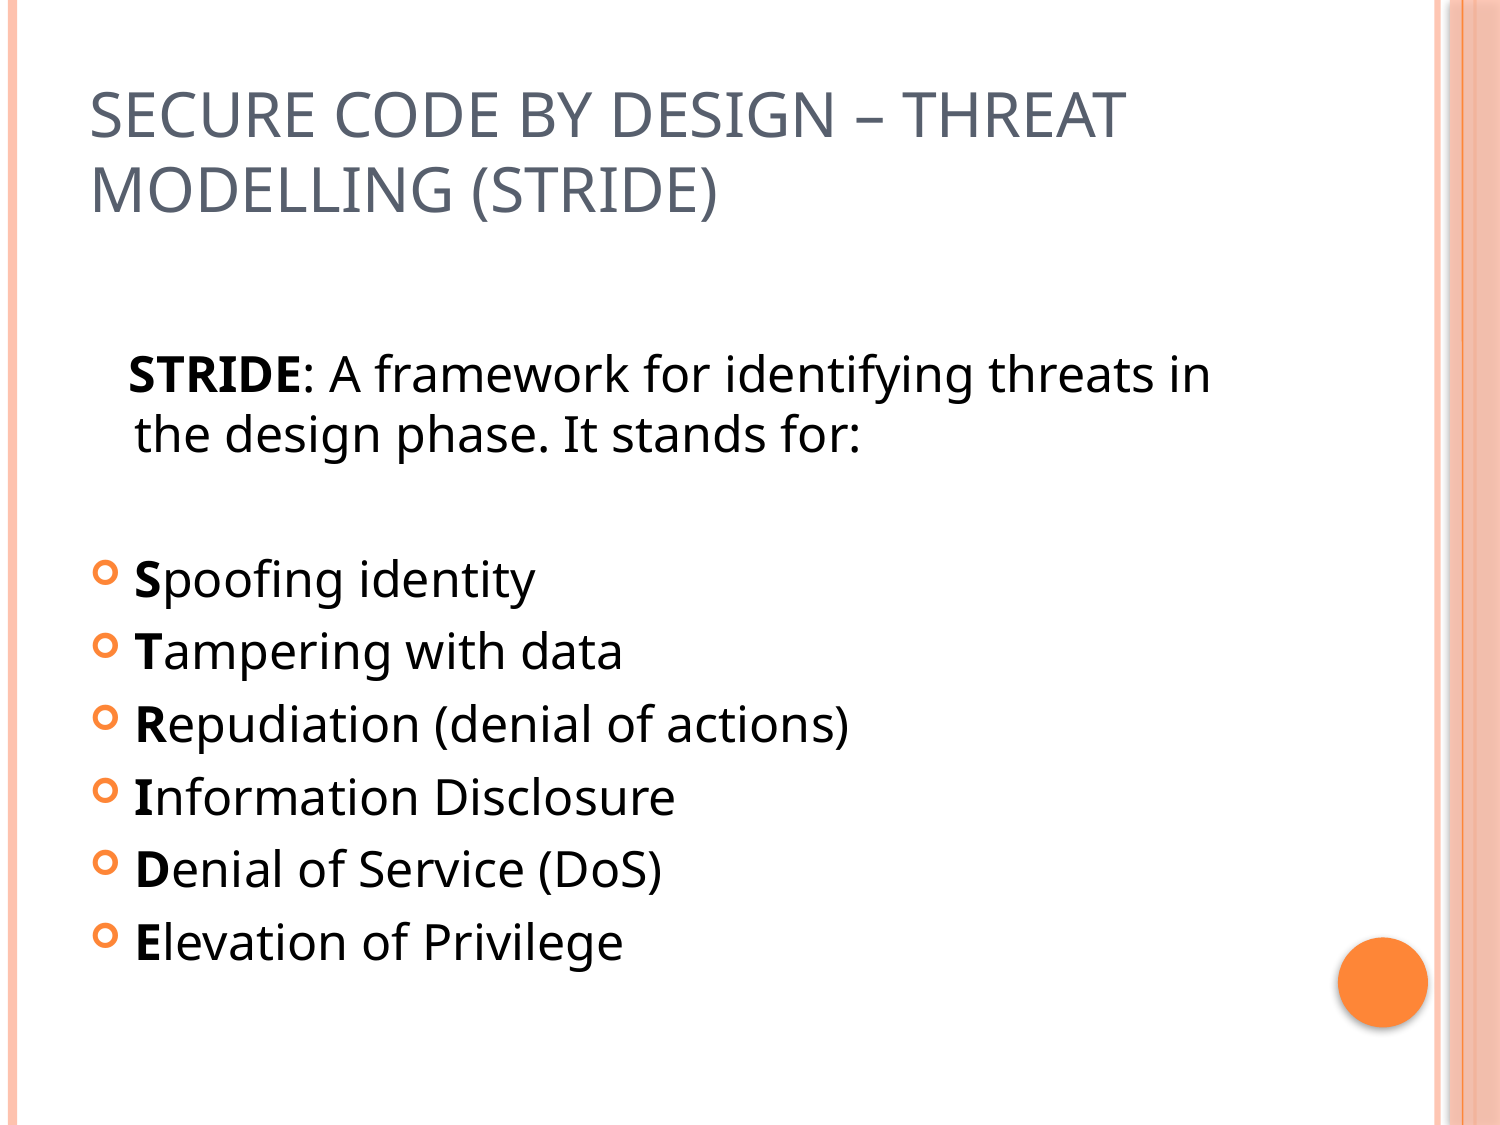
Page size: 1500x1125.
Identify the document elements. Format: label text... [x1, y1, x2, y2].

list STRIDE: A framework for identifying threats in the design phase. It stands for: Spoofing identity Tampering with data Repudiation (denial of actions) Information Disclosure Denial of Service (DoS) Elevation of Privilege [75, 262, 1300, 1062]
title Secure Code by Design – Threat Modelling (STRIDE) [75, 45, 1300, 233]
